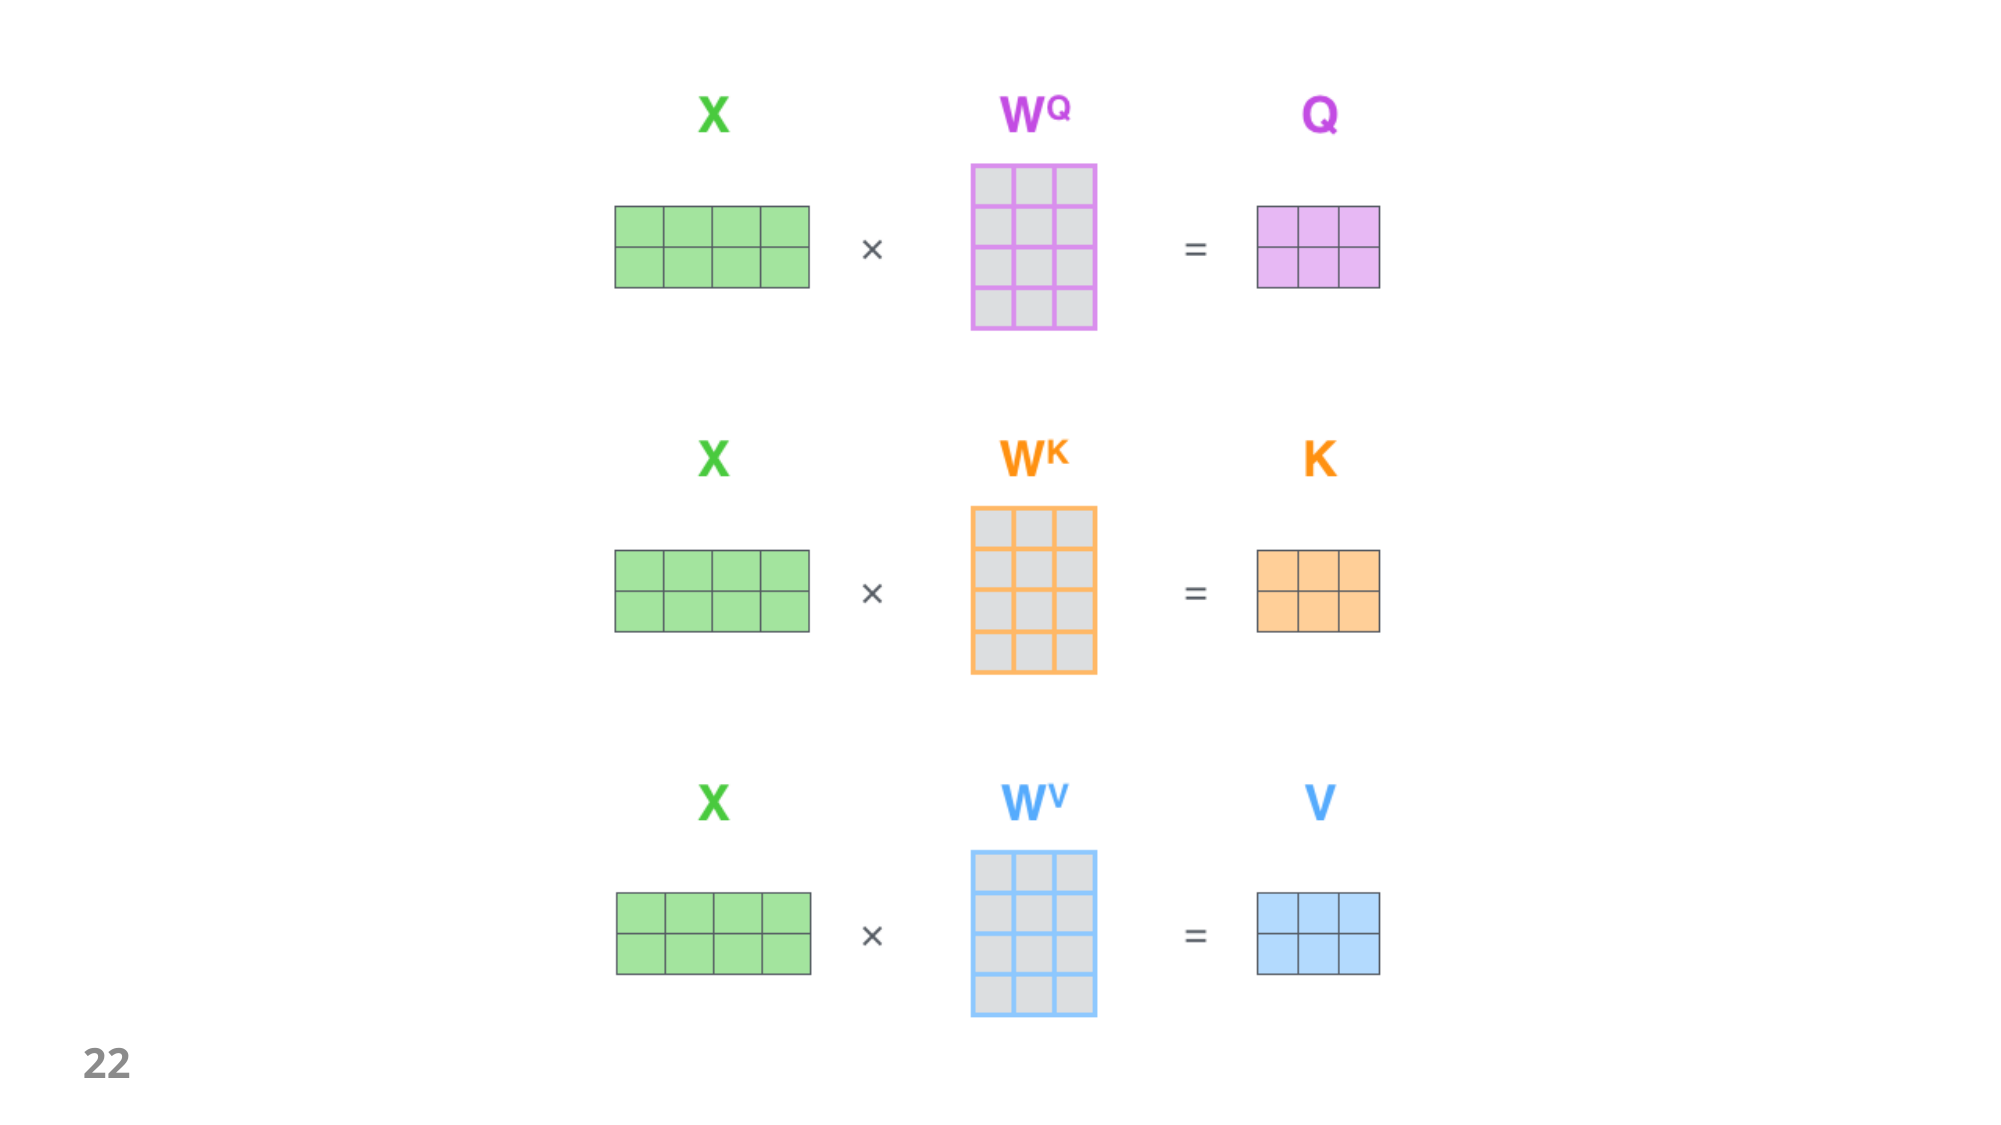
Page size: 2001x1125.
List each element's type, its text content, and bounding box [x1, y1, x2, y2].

slide_number 22 [67, 1035, 518, 1096]
picture [545, 48, 1454, 1077]
